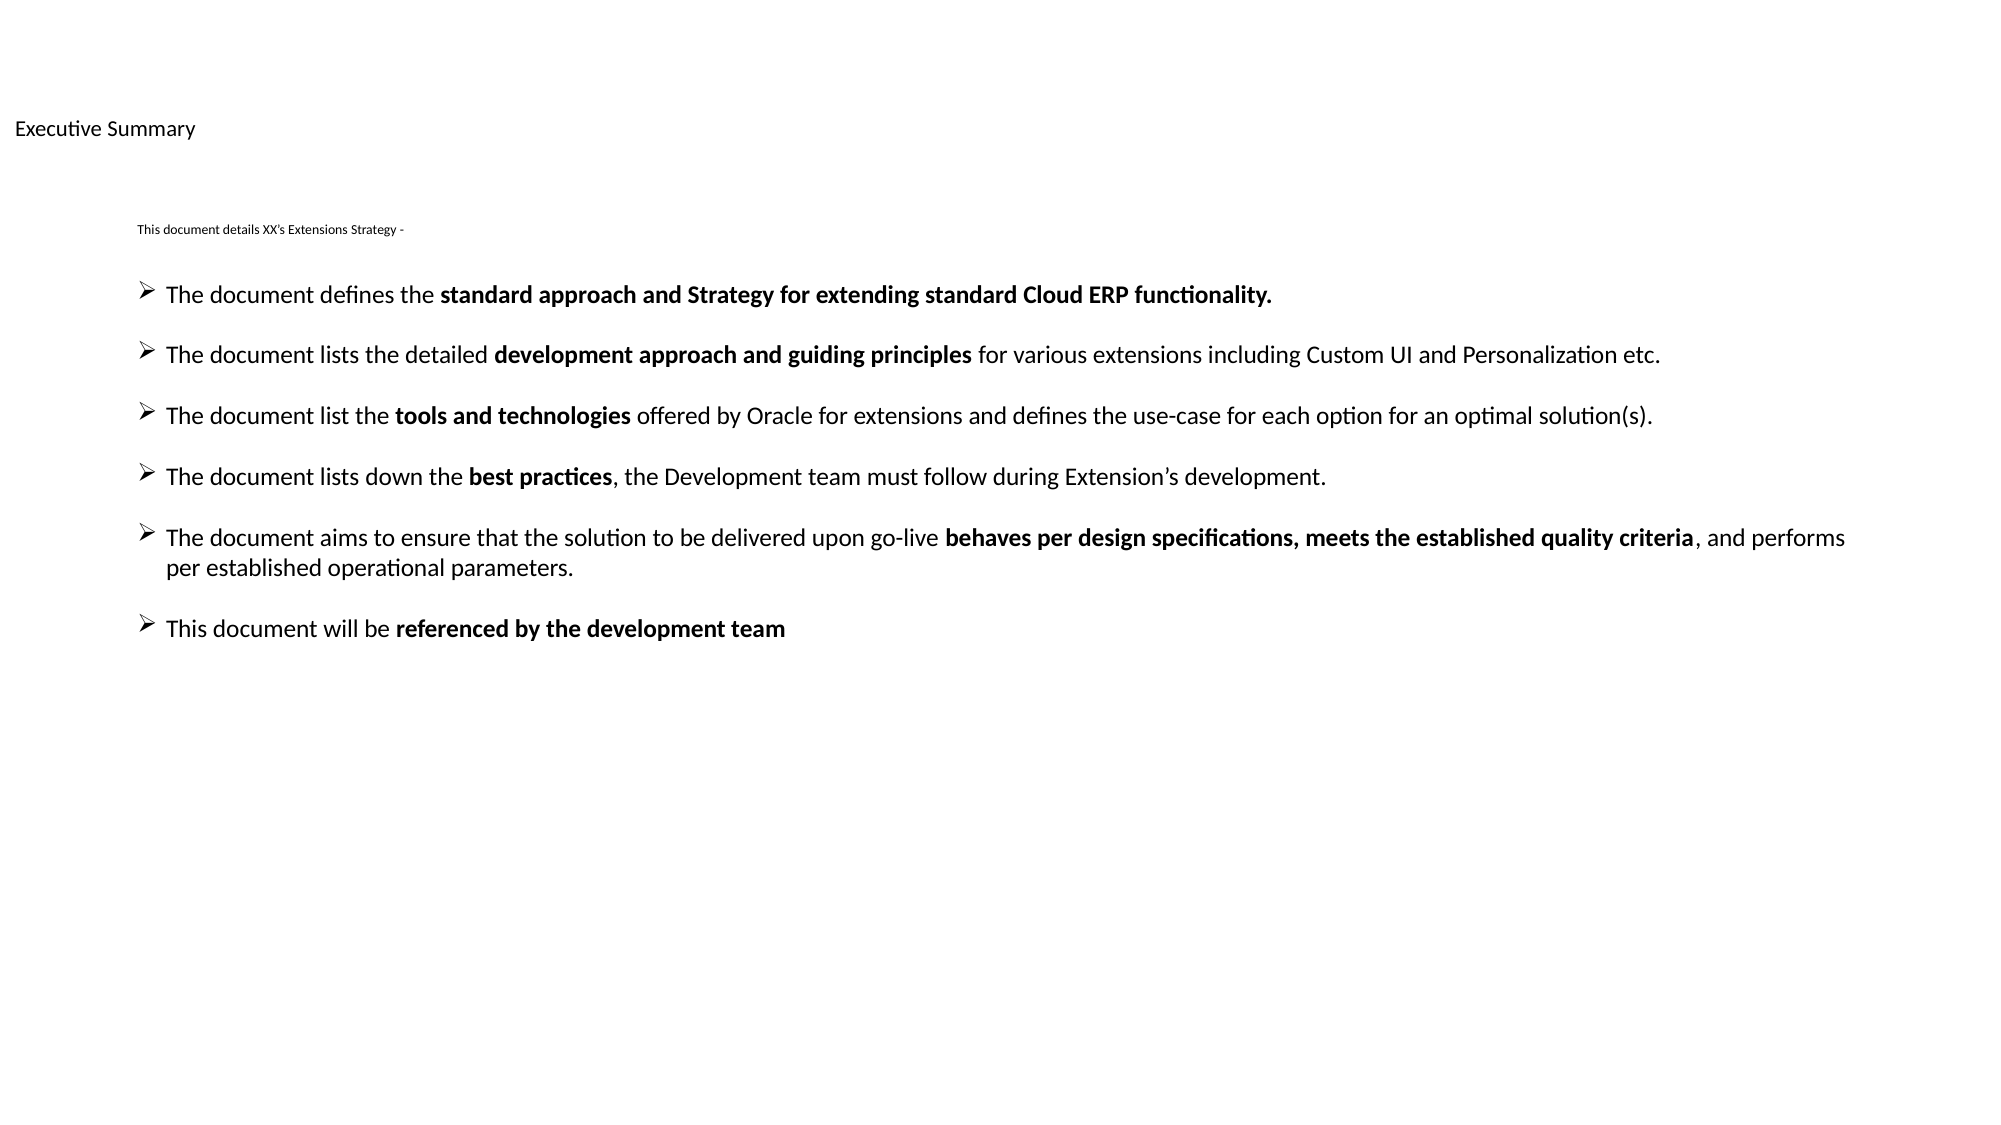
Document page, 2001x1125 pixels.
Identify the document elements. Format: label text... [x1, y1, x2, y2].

title Executive Summary [0, 65, 1623, 193]
text_box The document defines the standard approach and Strategy for extending standard Cloud ERP functionality. The document lists the detailed development approach and guiding principles for various extensions including Custom UI and Personalization etc. The document list the tools and technologies offered by Oracle for extensions and defines the use-case for each option for an optimal solution(s). The document lists down the best practices, the Development team must follow during Extension’s development. The document aims to ensure that the solution to be delivered upon go-live behaves per design specifications, meets the established quality criteria, and performs per established operational parameters. This document will be referenced by the development team [122, 270, 1881, 808]
text_box This document details XX’s Extensions Strategy - [122, 213, 1239, 251]
